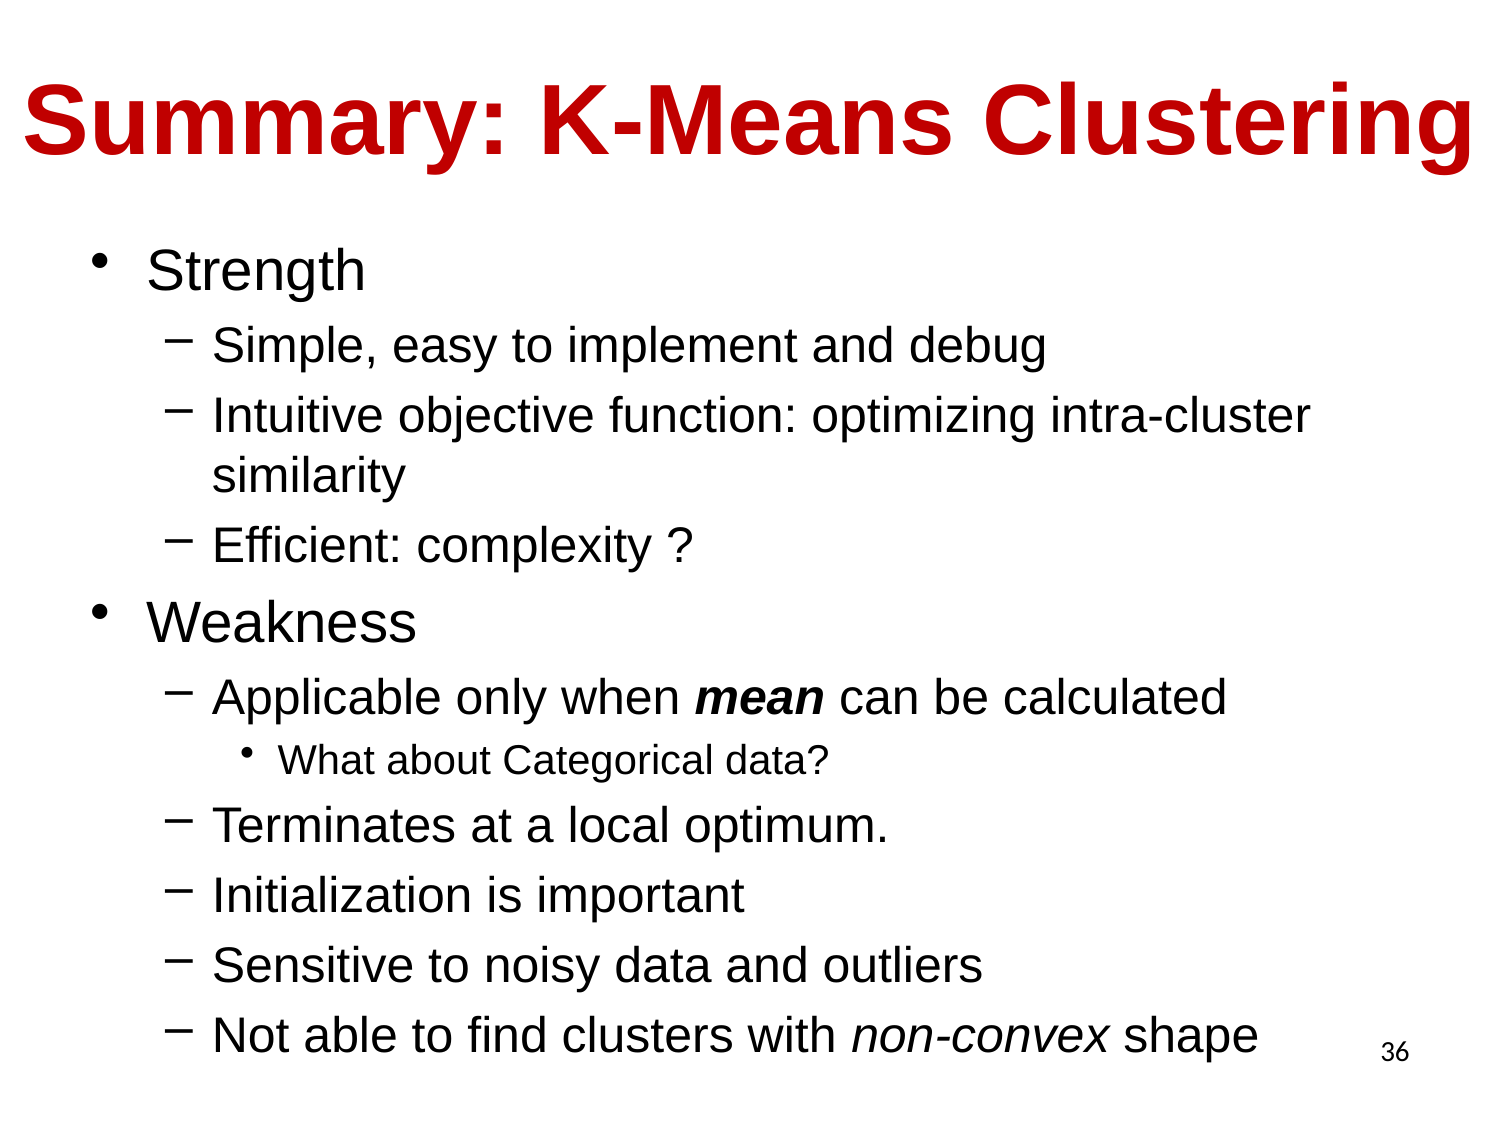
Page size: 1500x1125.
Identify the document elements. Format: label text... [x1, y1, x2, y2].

list Strength Simple, easy to implement and debug Intuitive objective function: optimizing intra-cluster similarity Efficient: complexity ? Weakness Applicable only when mean can be calculated What about Categorical data? Terminates at a local optimum. Initialization is important Sensitive to noisy data and outliers Not able to find clusters with non-convex shape [74, 224, 1426, 1006]
title Summary: K-Means Clustering [0, 17, 1500, 211]
slide_number 36 [1074, 1024, 1426, 1103]
